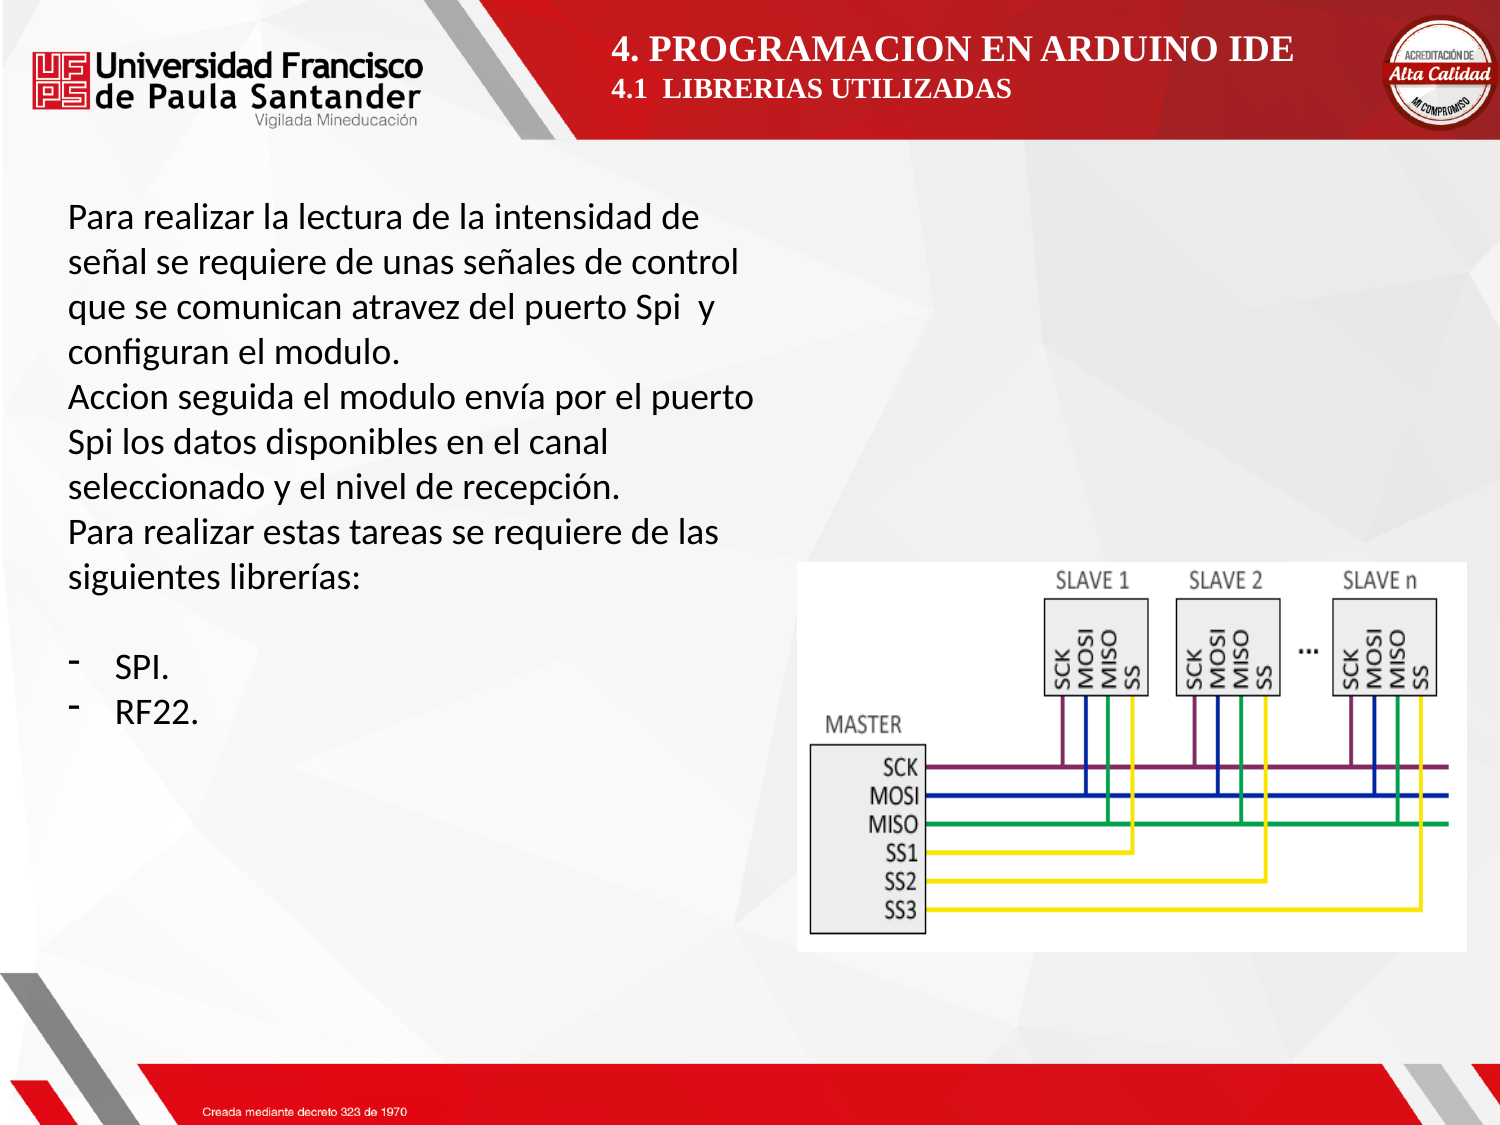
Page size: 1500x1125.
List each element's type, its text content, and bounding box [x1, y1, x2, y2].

text_box 4. PROGRAMACION EN ARDUINO IDE 4.1 LIBRERIAS UTILIZADAS [596, 16, 1500, 112]
picture [0, 0, 1500, 1125]
text_box Para realizar la lectura de la intensidad de señal se requiere de unas señales de control que se comunican atravez del puerto Spi y configuran el modulo. Accion seguida el modulo envía por el puerto Spi los datos disponibles en el canal seleccionado y el nivel de recepción. Para realizar estas tareas se requiere de las siguientes librerías: SPI. RF22. [53, 184, 798, 740]
